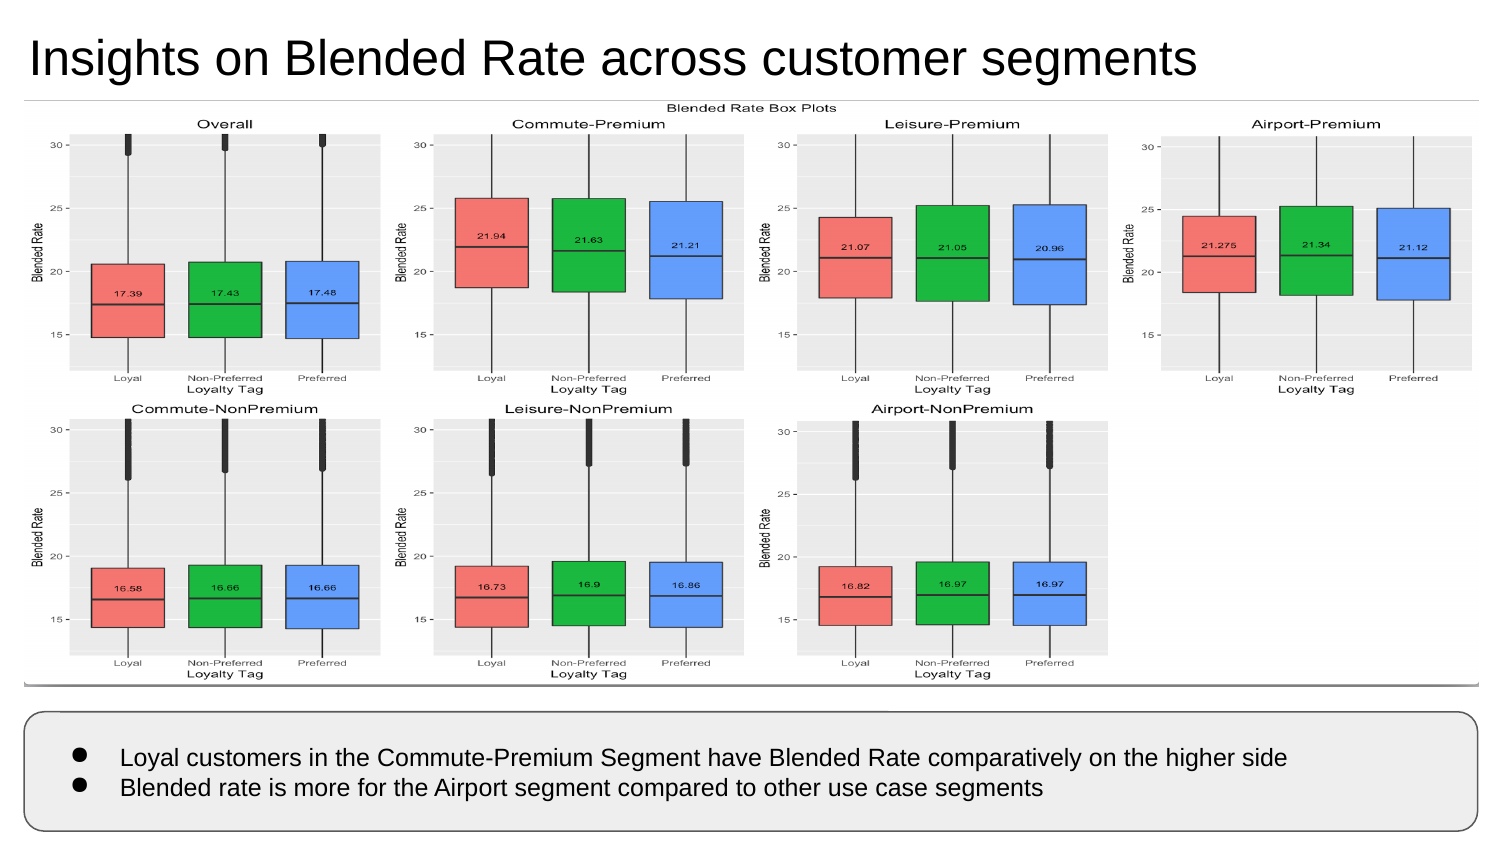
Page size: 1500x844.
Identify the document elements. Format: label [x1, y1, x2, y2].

text_box [24, 711, 1478, 832]
title [13, 10, 1477, 101]
picture [24, 100, 1479, 688]
